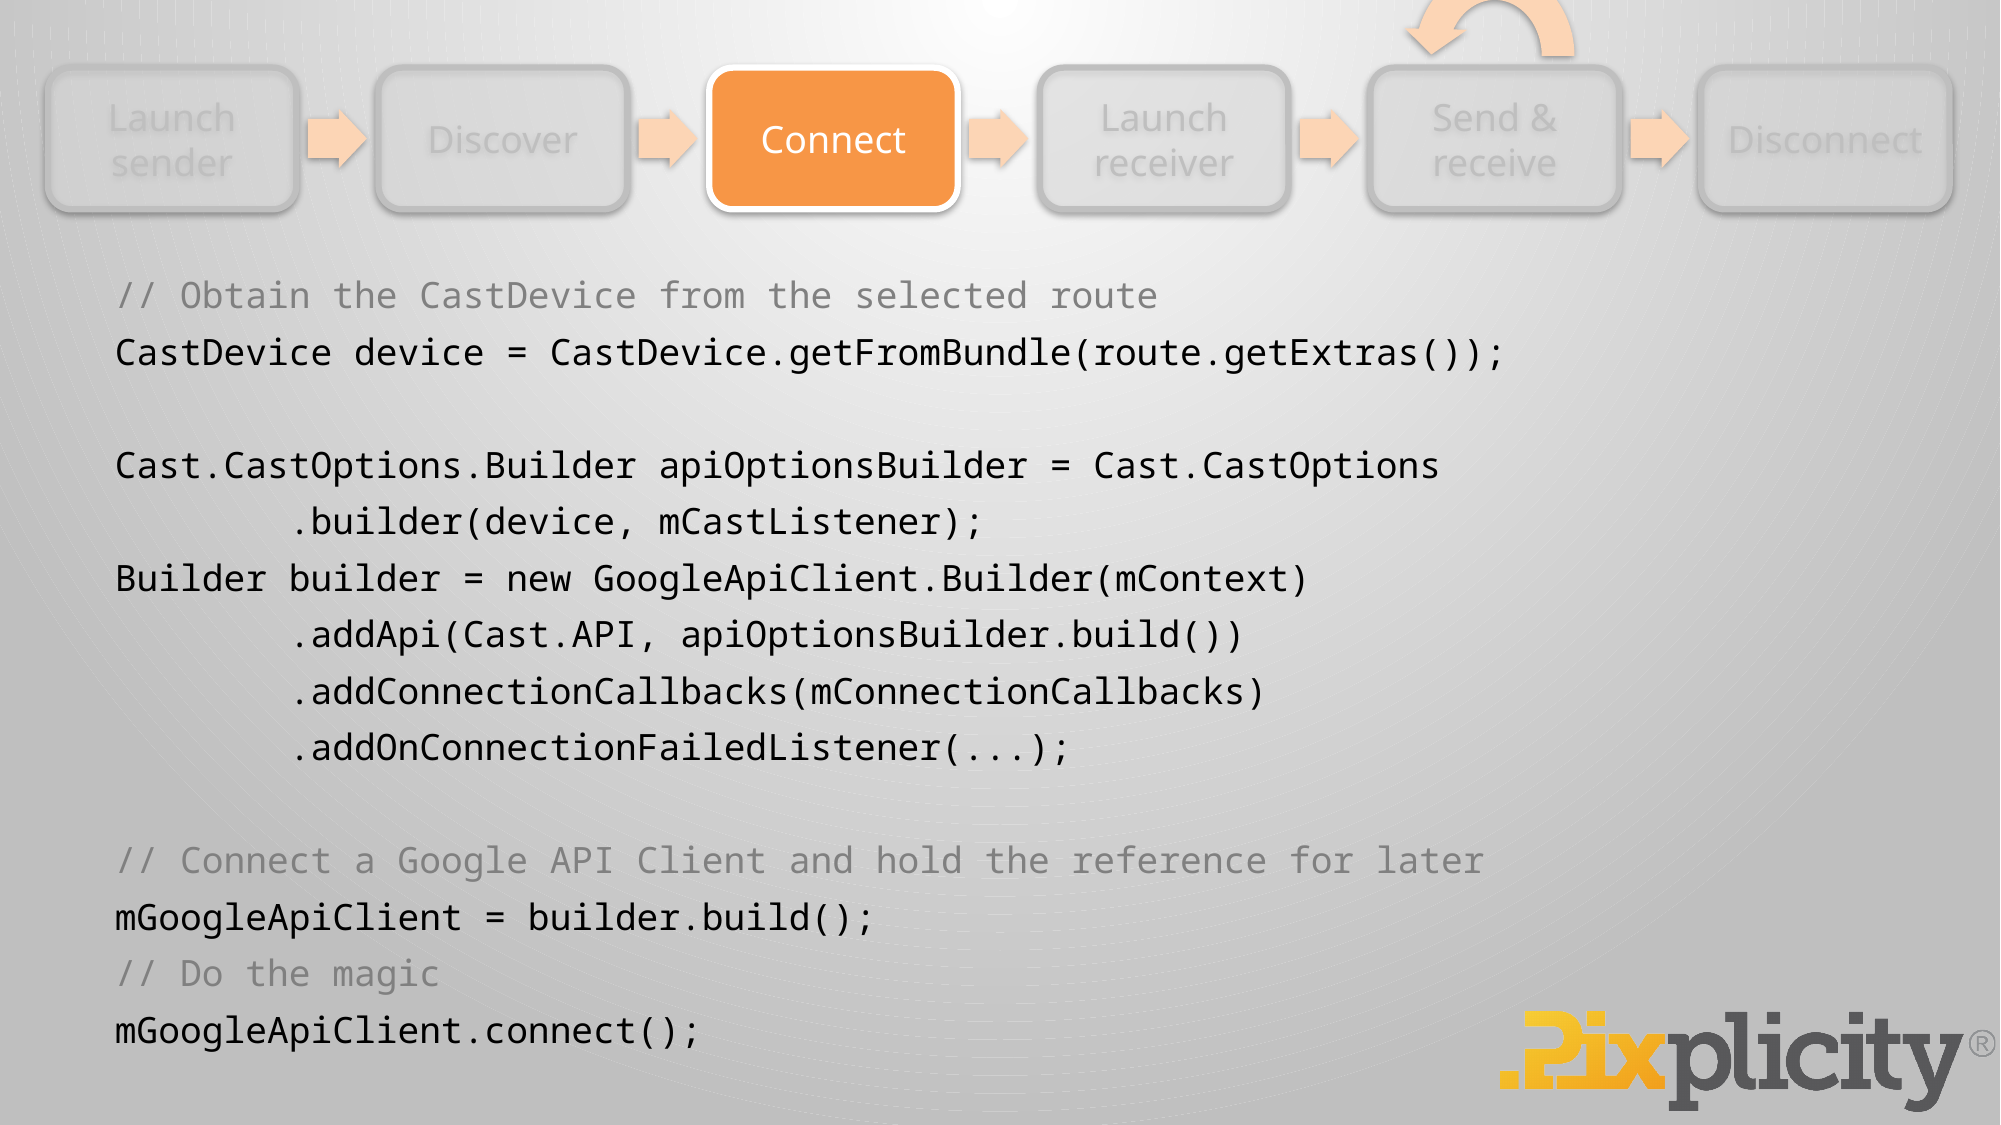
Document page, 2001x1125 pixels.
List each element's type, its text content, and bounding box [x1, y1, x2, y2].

picture [1500, 1011, 1996, 1112]
list // Obtain the CastDevice from the selected route CastDevice device = CastDevice.getFromBundle(route.getExtras()); Cast.CastOptions.Builder apiOptionsBuilder = Cast.CastOptions .builder(device, mCastListener); Builder builder = new GoogleApiClient.Builder(mContext) .addApi(Cast.API, apiOptionsBuilder.build()) .addConnectionCallbacks(mConnectionCallbacks) .addOnConnectionFailedListener(...); // Connect a Google API Client and hold the reference for later mGoogleApiClient = builder.build(); // Do the magic mGoogleApiClient.connect(); [99, 262, 1900, 1071]
